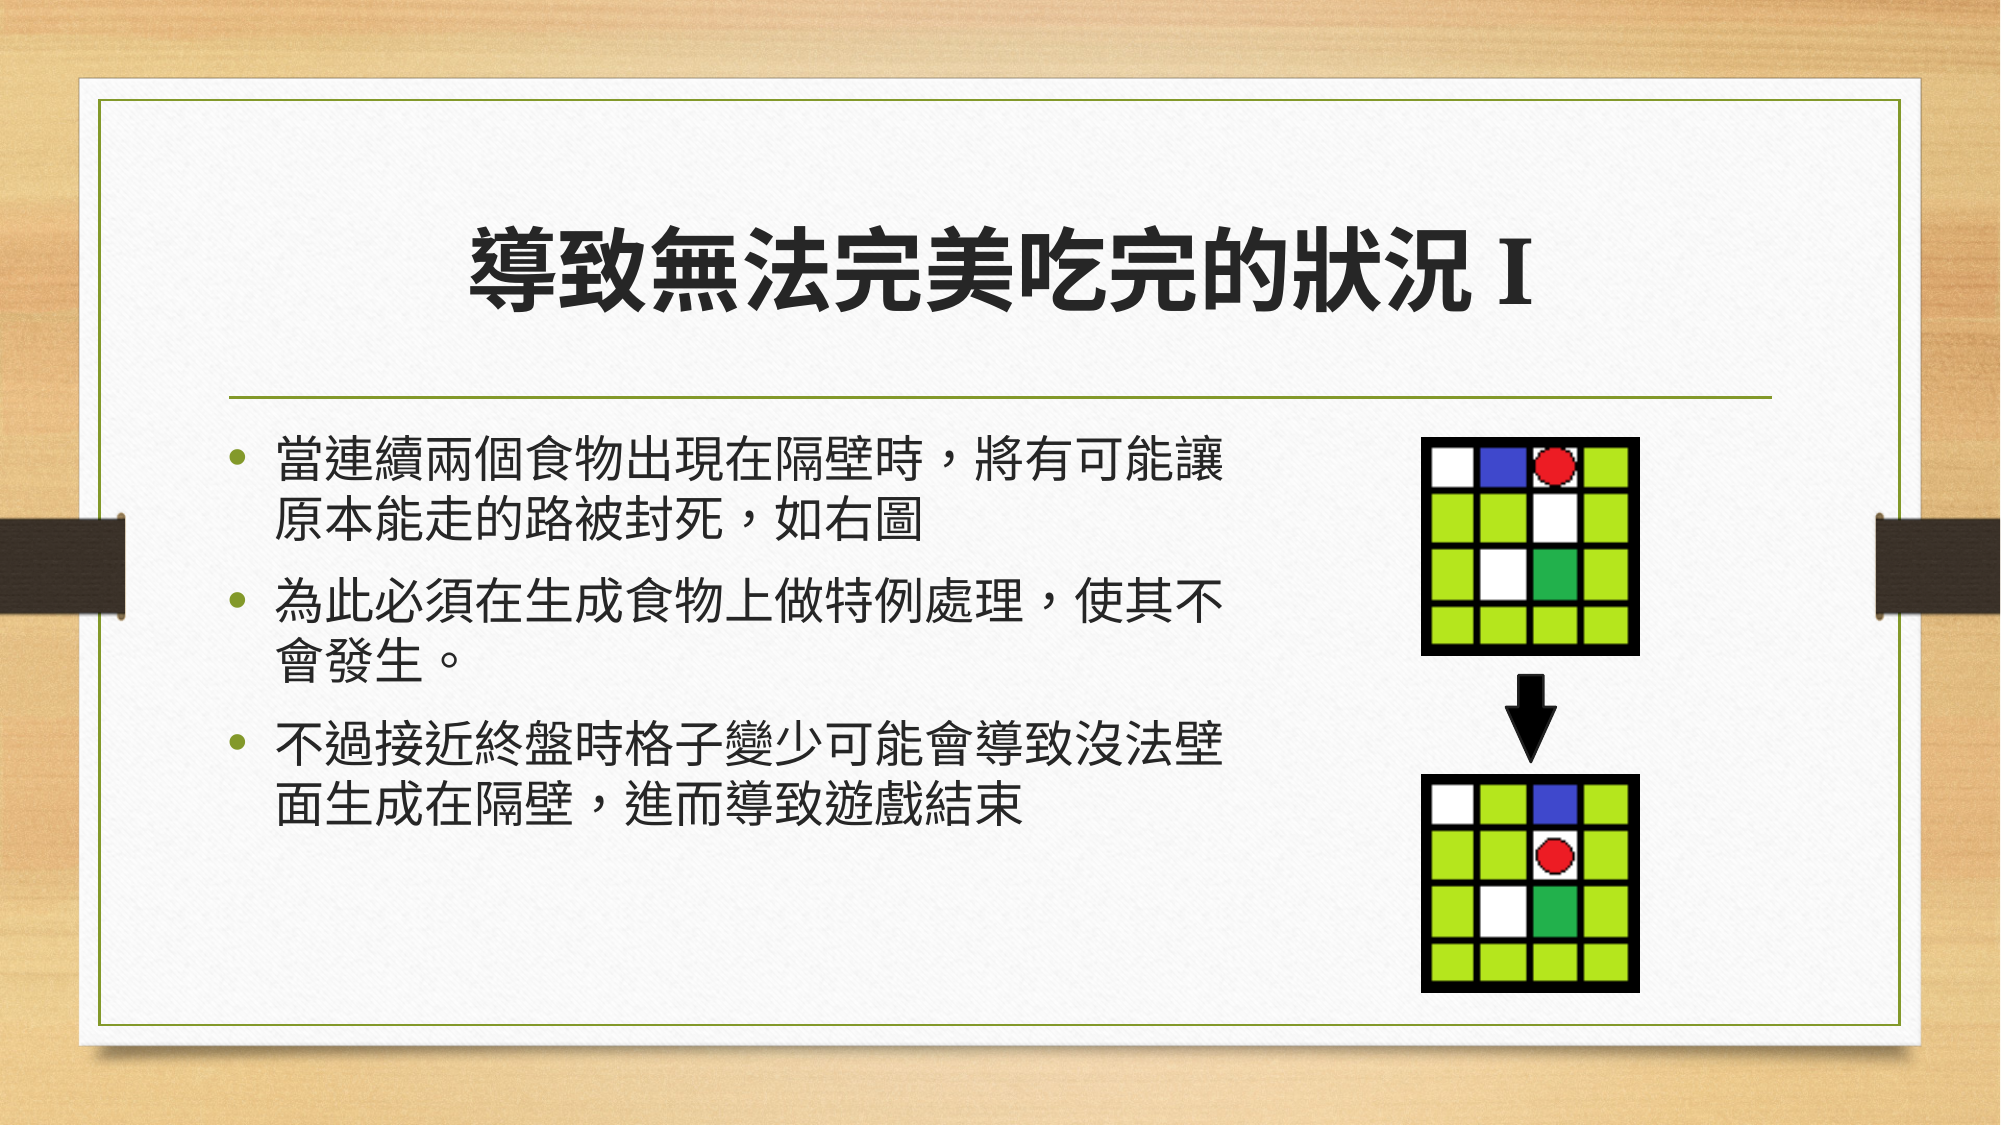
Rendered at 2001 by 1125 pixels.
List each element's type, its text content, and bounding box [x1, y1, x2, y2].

picture [0, 0, 2001, 1125]
title 導致無法完美吃完的狀況I [212, 161, 1788, 375]
text_box [1504, 673, 1557, 764]
list 當連續兩個食物出現在隔壁時，將有可能讓原本能走的路被封死，如右圖 為此必須在生成食物上做特例處理，使其不會發生。 不過接近終盤時格子變少可能會導致沒法壁面生成在隔壁，進而導致遊戲結束 [212, 419, 1286, 964]
